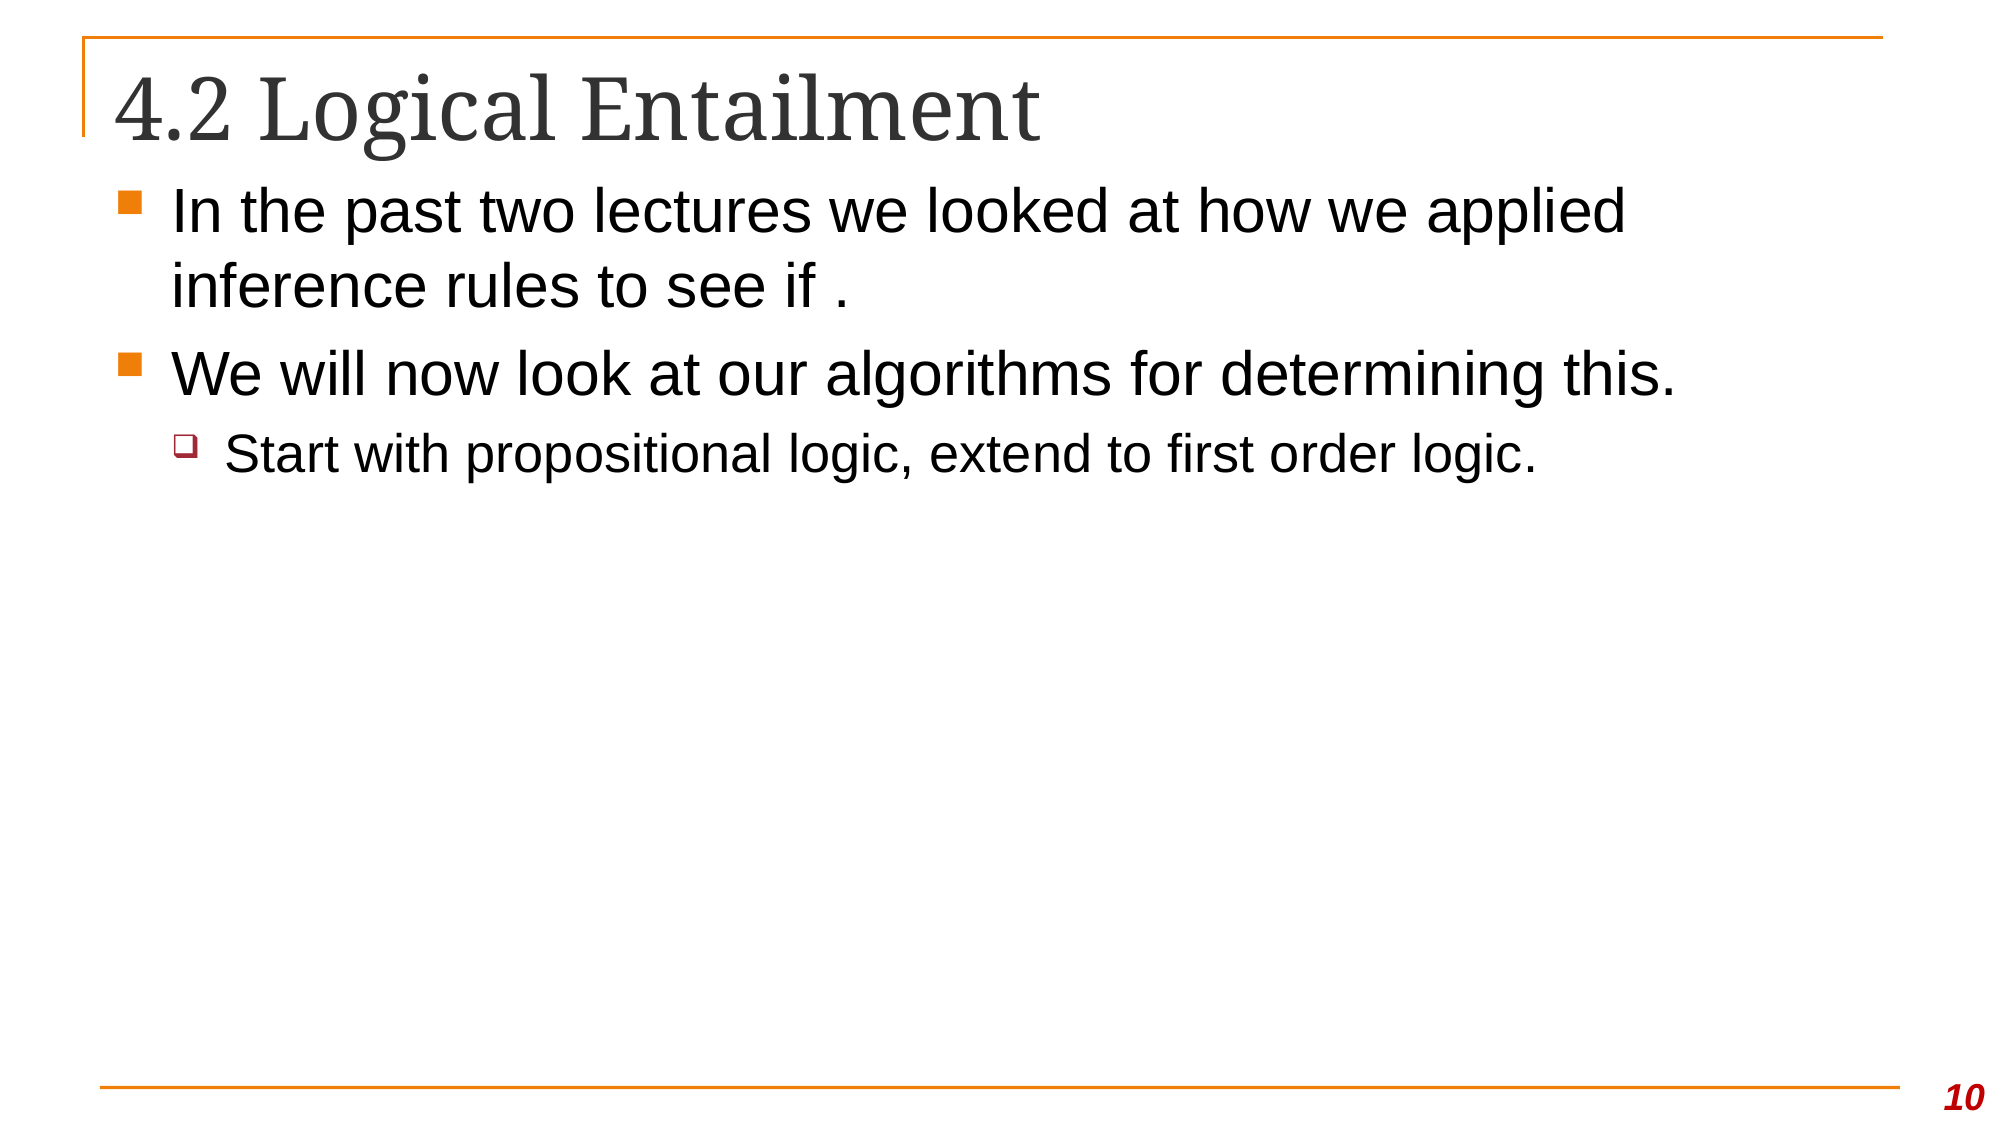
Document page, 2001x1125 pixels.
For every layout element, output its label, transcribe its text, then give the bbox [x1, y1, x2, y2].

title 4.2 Logical Entailment [99, 45, 1900, 163]
slide_number 10 [1883, 1050, 2000, 1125]
